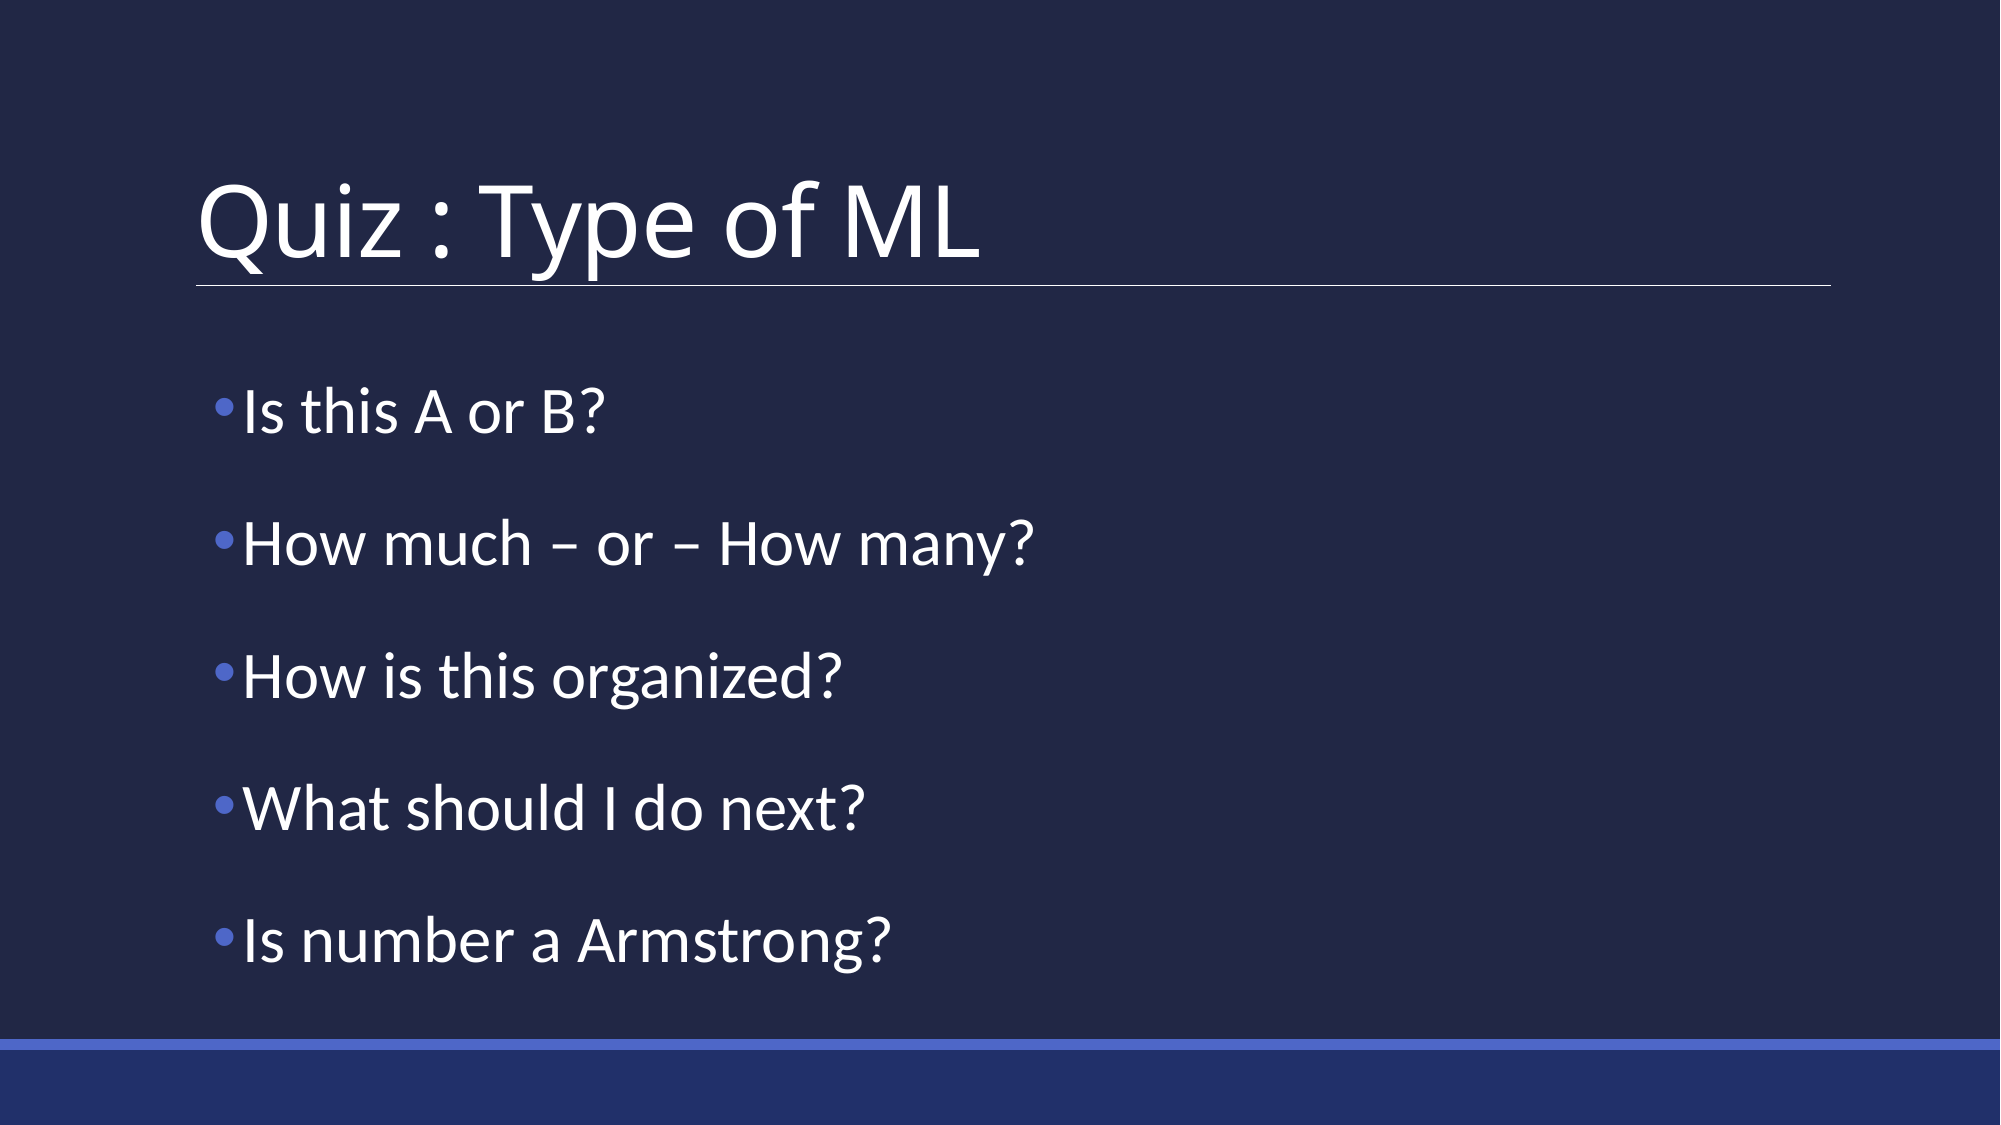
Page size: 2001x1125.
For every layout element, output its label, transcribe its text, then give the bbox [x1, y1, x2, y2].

title Quiz : Type of ML [180, 47, 1830, 285]
list Is this A or B? How much – or – How many? How is this organized? What should I do next? Is number a Armstrong? [180, 319, 1429, 972]
